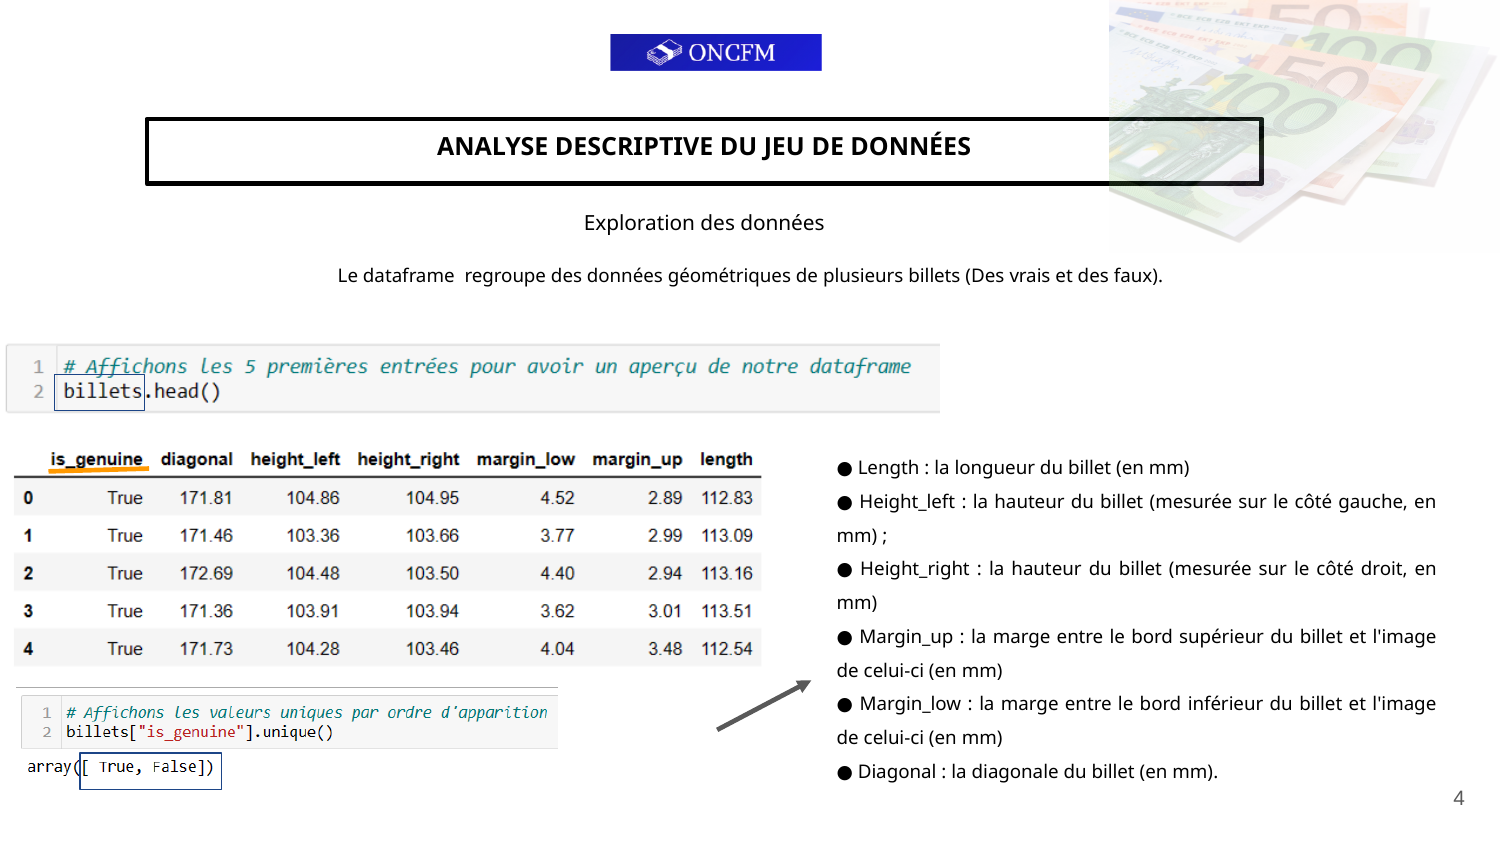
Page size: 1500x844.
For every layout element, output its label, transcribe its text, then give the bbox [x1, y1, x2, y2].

picture [610, 34, 822, 71]
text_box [48, 468, 150, 472]
picture [0, 339, 940, 790]
picture [1108, 0, 1500, 253]
text_box ANALYSE DESCRIPTIVE DU JEU DE DONNÉES [146, 119, 1103, 184]
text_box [716, 679, 812, 731]
text_box Le dataframe regroupe des données géométriques de plusieurs billets (Des vrais et des faux). [209, 252, 1291, 298]
slide_number ‹#› [1389, 764, 1480, 830]
text_box Exploration des données [389, 197, 1019, 252]
text_box ● Length : la longueur du billet (en mm) ● Height_left : la hauteur du billet (mesurée sur le côté gauche, en mm) ; ● Height_right : la hauteur du billet (mesurée sur le côté droit, en mm) ● Margin_up : la marge entre le bord supérieur du billet et l'image de celui-ci (en mm) ● Margin_low : la marge entre le bord inférieur du billet et l'image de celui-ci (en mm) ● Diagonal : la diagonale du billet (en mm). [821, 429, 1451, 797]
